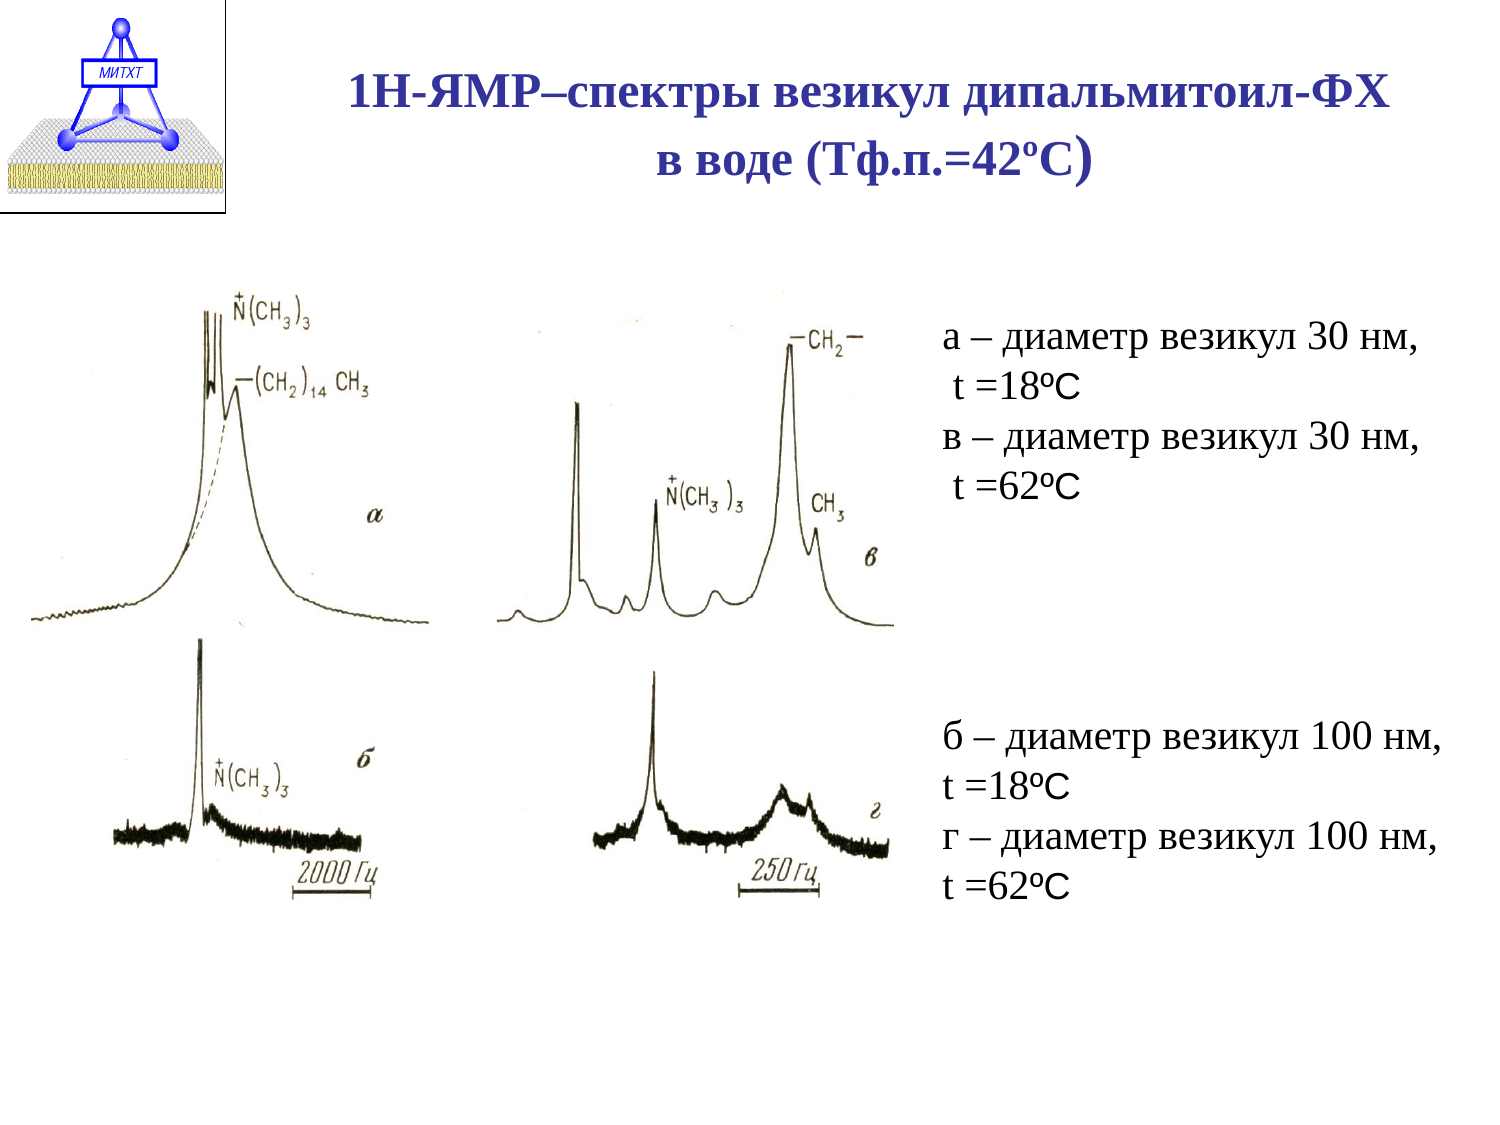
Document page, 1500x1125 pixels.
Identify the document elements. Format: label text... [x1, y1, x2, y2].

text_box 1Н-ЯМР–спектры везикул дипальмитоил-ФХ в воде (Тф.п.=42ºС) [249, 49, 1500, 265]
text_box а – диаметр везикул 30 нм, t =18ºС в – диаметр везикул 30 нм, t =62ºС б – диаметр везикул 100 нм, t =18ºС г – диаметр везикул 100 нм, t =62ºС [927, 299, 1500, 916]
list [0, 0, 226, 213]
picture [30, 287, 894, 901]
